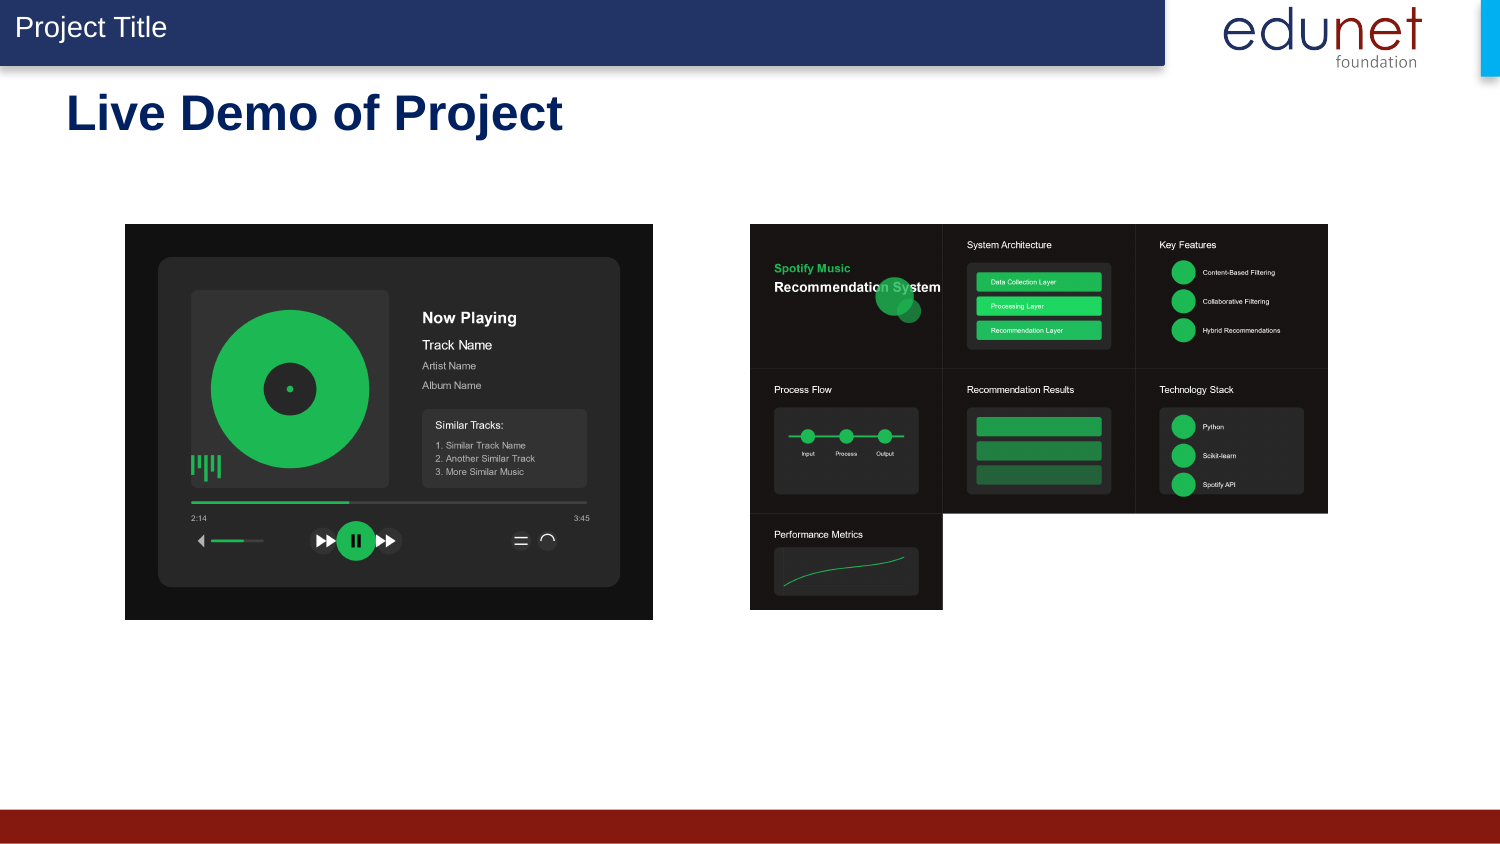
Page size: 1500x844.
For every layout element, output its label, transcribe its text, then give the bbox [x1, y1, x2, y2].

picture [125, 224, 653, 620]
picture [1219, 4, 1424, 72]
title Live Demo of Project [51, 72, 1449, 229]
picture [749, 224, 1328, 610]
